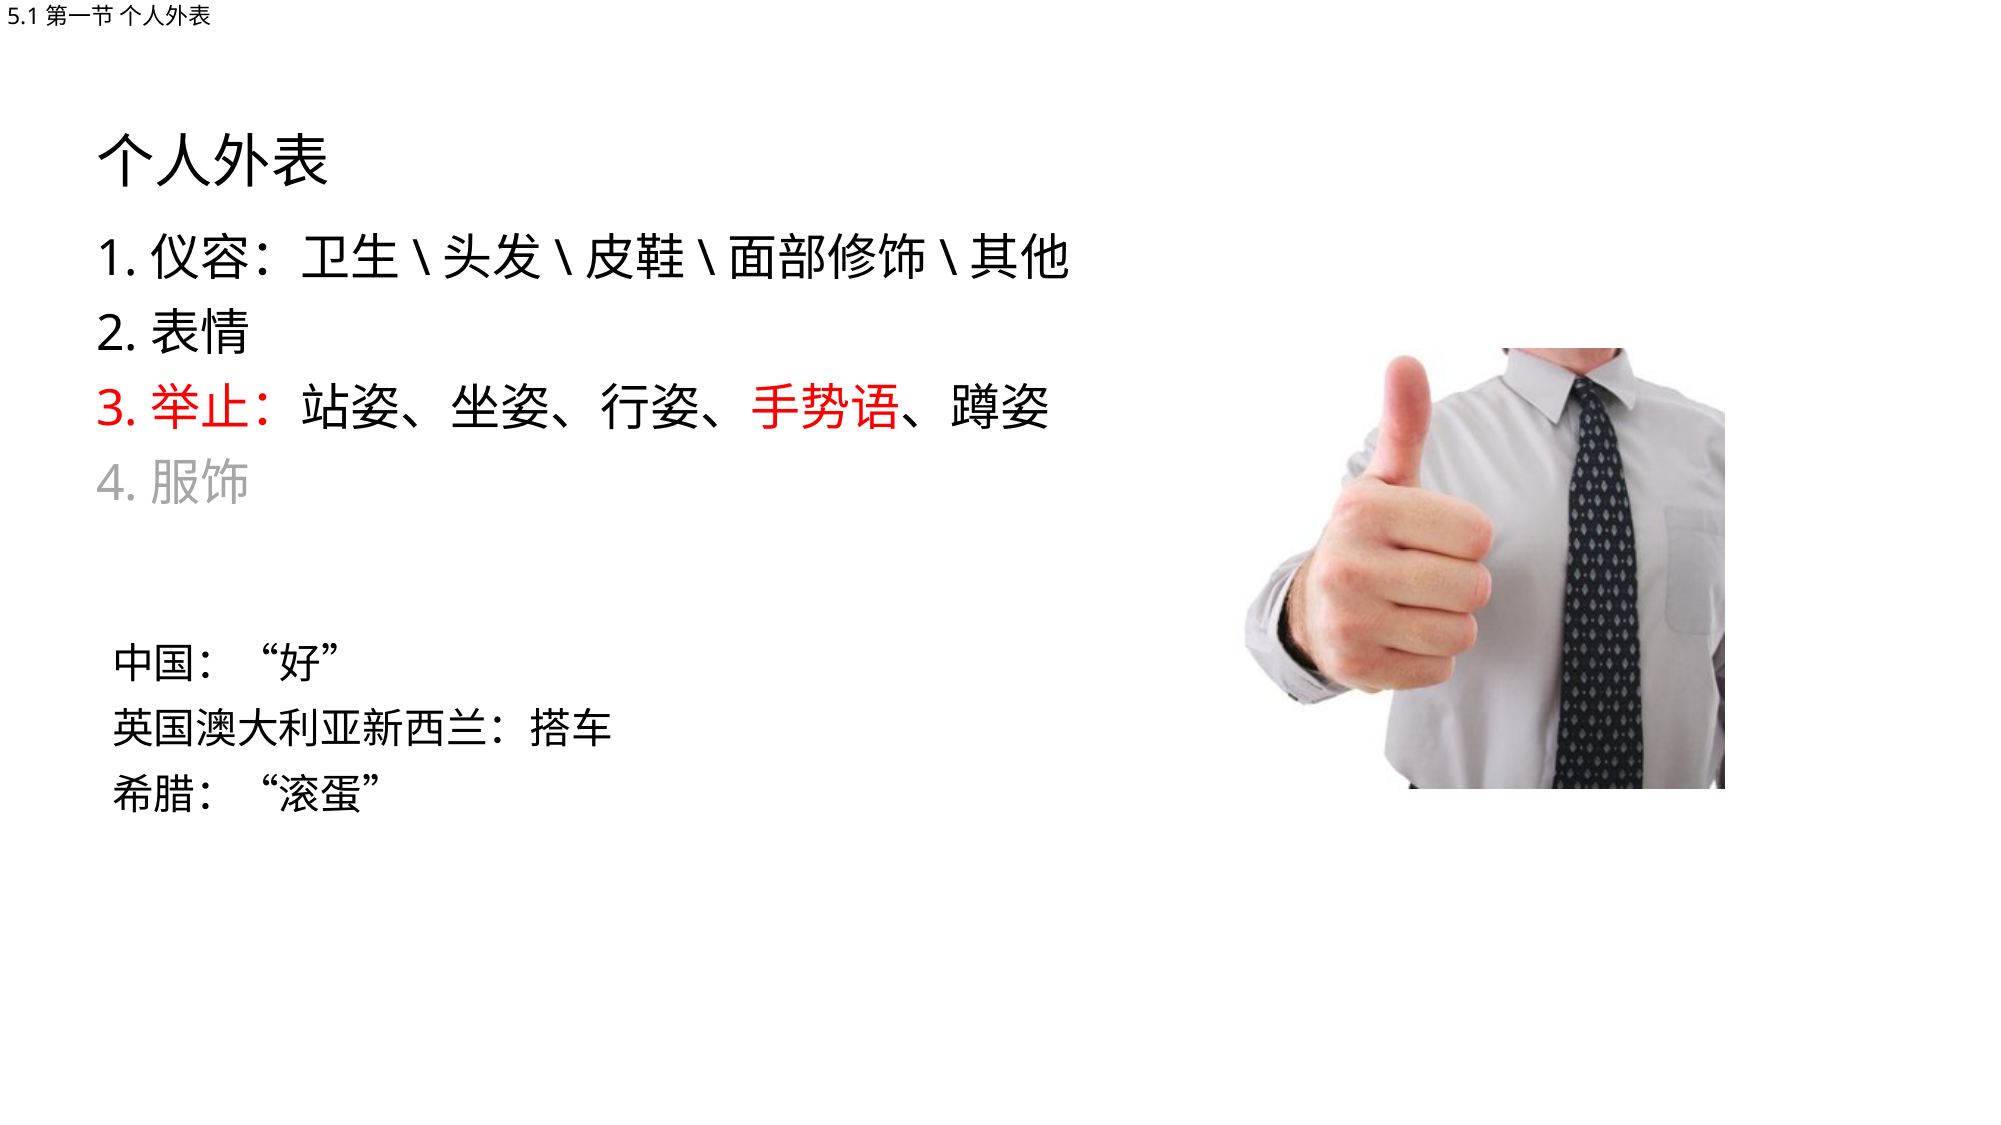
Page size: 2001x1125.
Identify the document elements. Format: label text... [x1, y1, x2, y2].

text_box 1.仪容：卫生\头发\皮鞋\面部修饰\其他 2.表情 3.举止：站姿、坐姿、行姿、手势语、蹲姿 4.服饰 [81, 224, 1628, 569]
text_box 个人外表 [81, 70, 824, 224]
subtitle 中国：“好” 英国澳大利亚新西兰：搭车 希腊：“滚蛋” [97, 634, 1168, 912]
text_box 5.1第一节 个人外表 [0, 0, 227, 37]
picture [1046, 348, 1725, 789]
